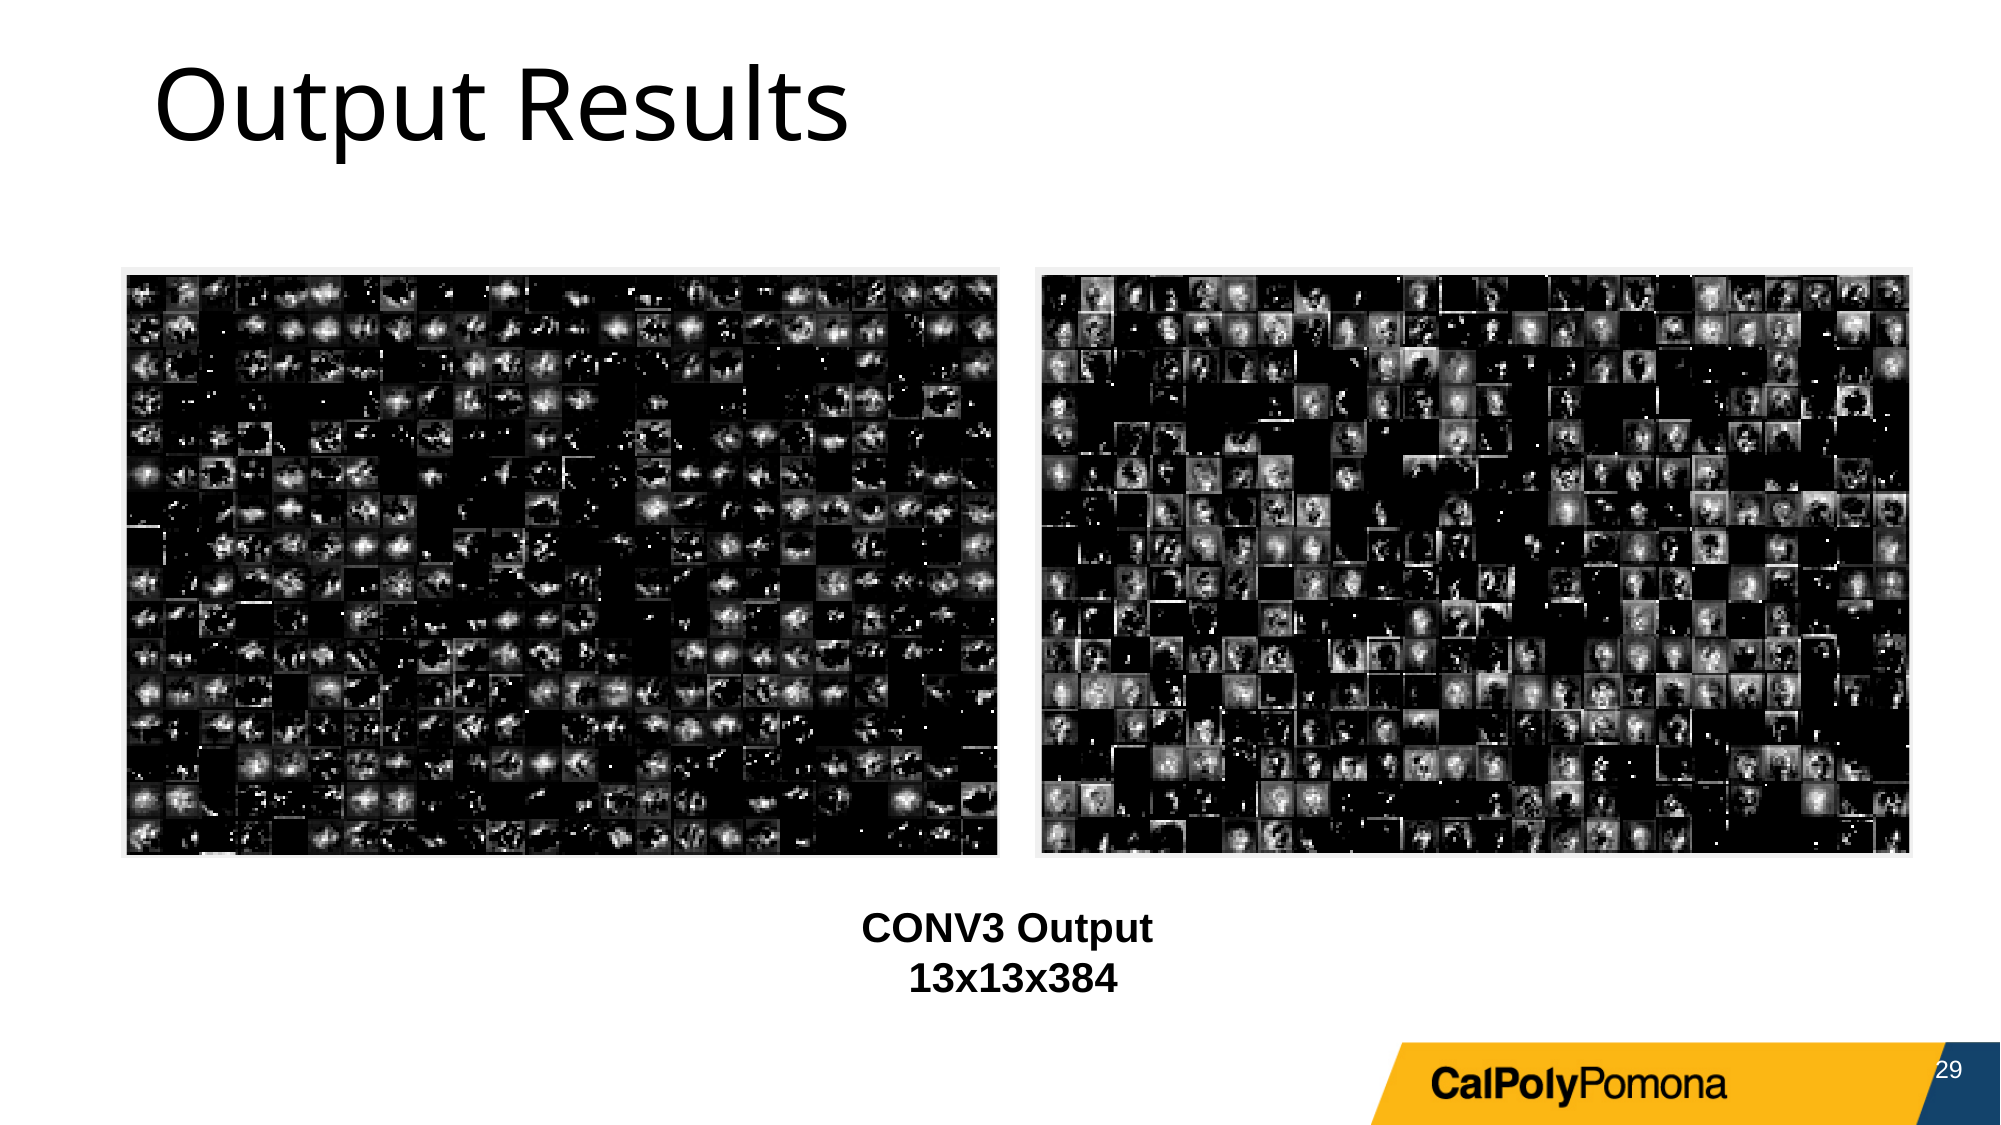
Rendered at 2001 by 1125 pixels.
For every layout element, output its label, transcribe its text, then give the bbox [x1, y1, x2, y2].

picture [121, 267, 1000, 858]
picture [1371, 1042, 2000, 1125]
picture [1035, 267, 1913, 858]
title Output Results [137, 0, 1863, 218]
slide_number 29 [1896, 1038, 1978, 1099]
text_box CONV3 Output 13x13x384 [647, 892, 1380, 1058]
